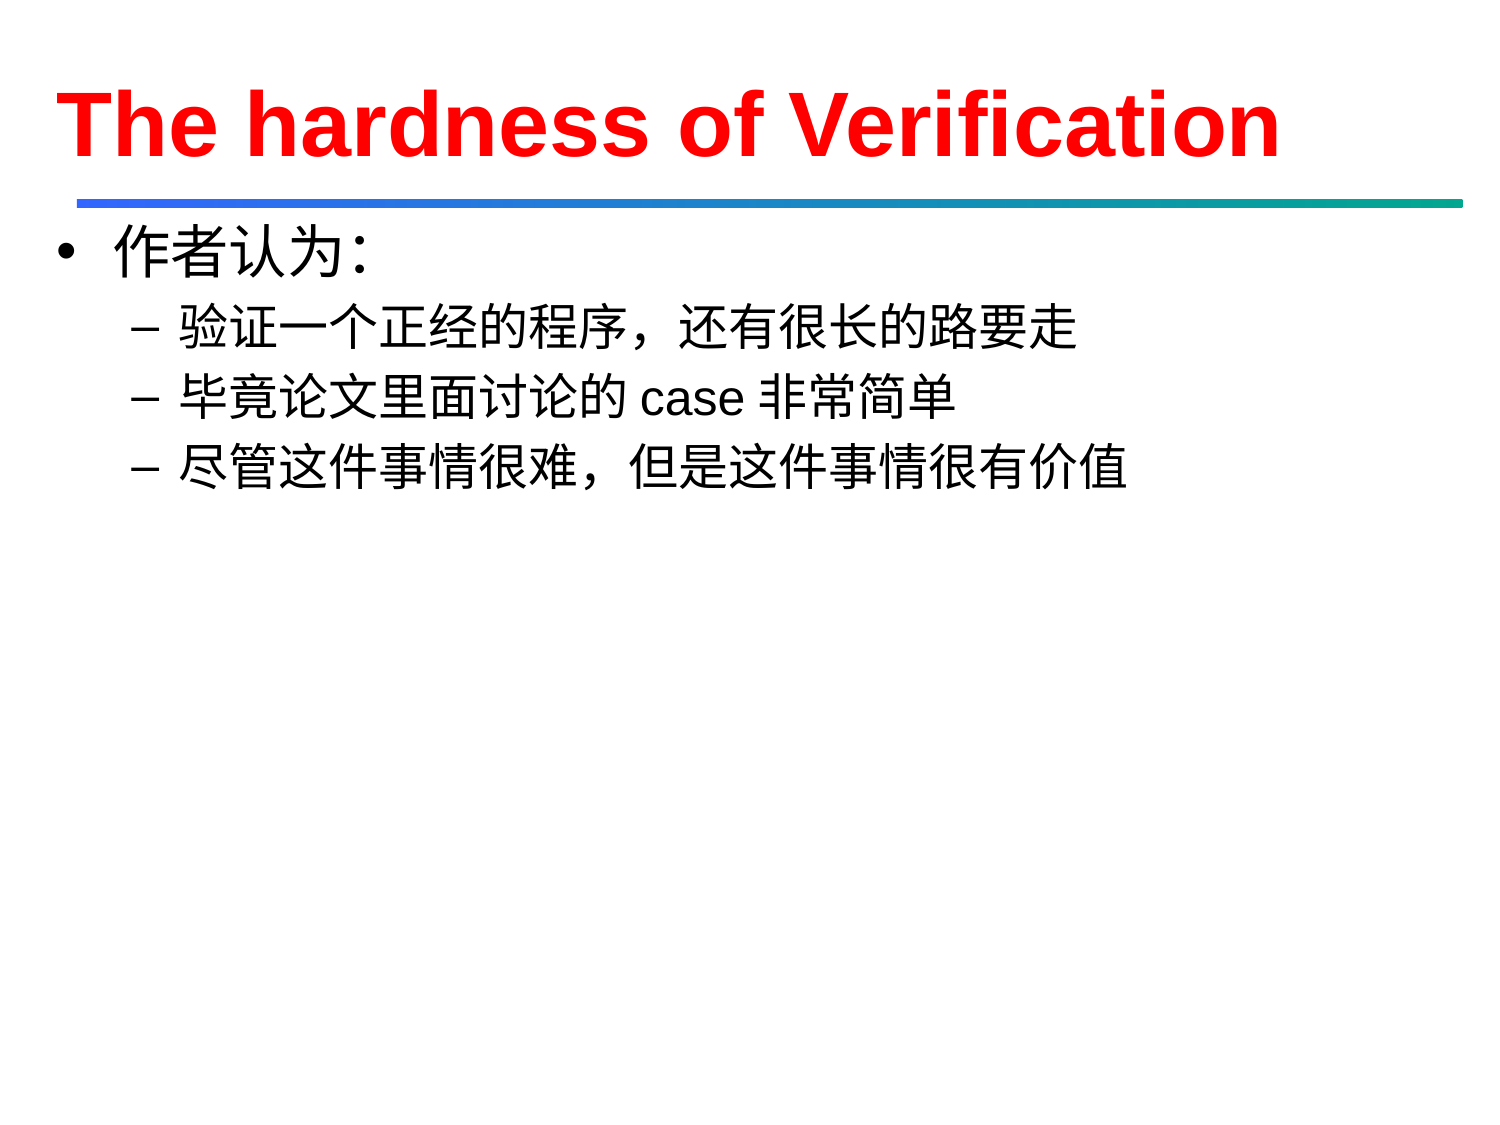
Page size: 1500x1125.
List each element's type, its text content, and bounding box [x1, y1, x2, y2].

title The hardness of Verification [41, 31, 1459, 208]
list 作者认为： 验证一个正经的程序，还有很长的路要走 毕竟论文里面讨论的case非常简单 尽管这件事情很难，但是这件事情很有价值 [41, 208, 1459, 1094]
